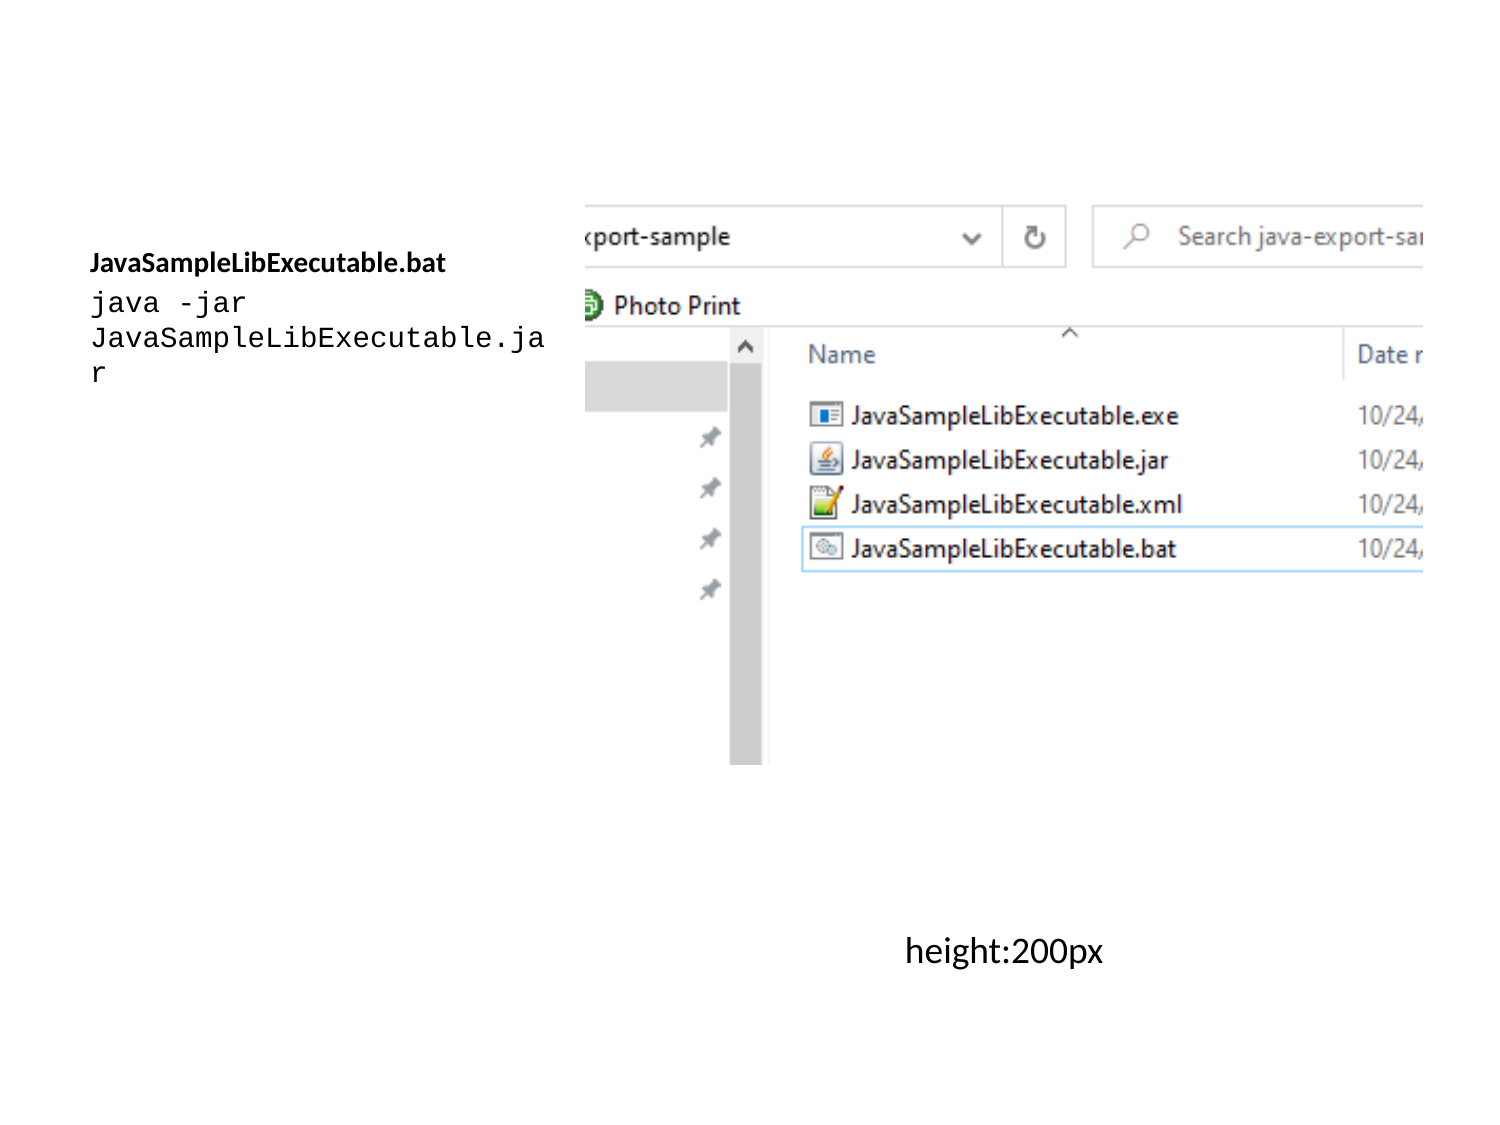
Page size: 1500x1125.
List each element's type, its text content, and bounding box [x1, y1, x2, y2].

text_box height:200px [585, 918, 1423, 1003]
list JavaSampleLibExecutable.bat java -jar JavaSampleLibExecutable.jar [75, 235, 569, 1005]
picture [585, 199, 1424, 765]
